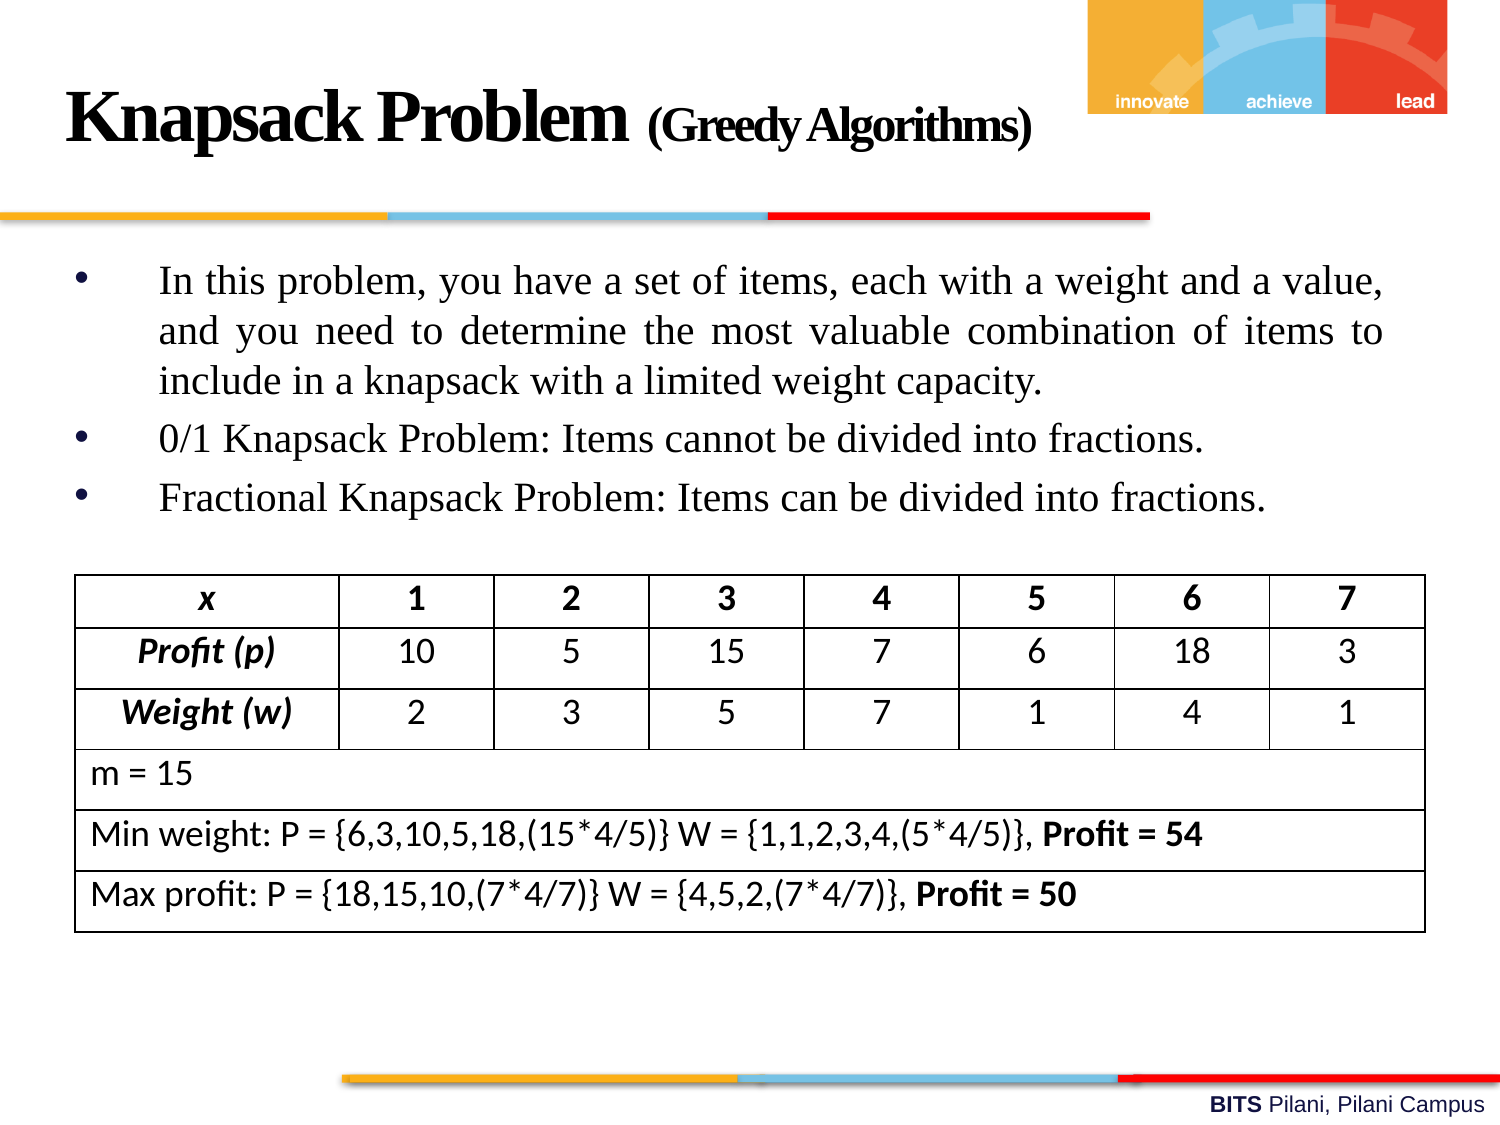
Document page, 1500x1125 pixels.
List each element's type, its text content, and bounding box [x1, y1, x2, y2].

table_cell Min weight: P = {6,3,10,5,18,(15*4/5)} W = {1,1,2,3,4,(5*4/5)}, Profit = 54 [76, 811, 1424, 870]
table_cell 3 [495, 690, 648, 749]
table_cell 2 [340, 690, 493, 749]
table_cell 6 [960, 629, 1114, 688]
table_cell m = 15 [76, 750, 1424, 809]
picture [1087, 0, 1448, 114]
table_cell 1 [1270, 690, 1424, 749]
table_header 3 [650, 576, 803, 627]
table_header x [76, 576, 338, 627]
table_header 7 [1270, 576, 1424, 627]
table_cell 15 [650, 629, 803, 688]
table_cell 10 [340, 629, 493, 688]
table_cell 1 [960, 690, 1114, 749]
table_header 5 [960, 576, 1114, 627]
table_cell 5 [650, 690, 803, 749]
table_header 1 [340, 576, 493, 627]
list In this problem, you have a set of items, each with a weight and a value, and you need to determine the most valuable combination of items to include in a knapsack with a limited weight capacity. 0/1 Knapsack Problem: Items cannot be divided into fractions. Fractional Knapsack Problem: Items can be divided into fractions. [50, 245, 1400, 988]
table_cell 7 [805, 690, 958, 749]
table_header 2 [495, 576, 648, 627]
table_cell Profit (p) [76, 629, 338, 688]
table_cell 7 [805, 629, 958, 688]
table_cell Max profit: P = {18,15,10,(7*4/7)} W = {4,5,2,(7*4/7)}, Profit = 50 [76, 872, 1424, 931]
table_cell 4 [1115, 690, 1269, 749]
table_cell Weight (w) [76, 690, 338, 749]
table_header 4 [805, 576, 958, 627]
list Knapsack Problem (Greedy Algorithms) [50, 24, 1088, 213]
table_cell 18 [1115, 629, 1269, 688]
table_cell 3 [1270, 629, 1424, 688]
table_header 6 [1115, 576, 1269, 627]
table_cell 5 [495, 629, 648, 688]
